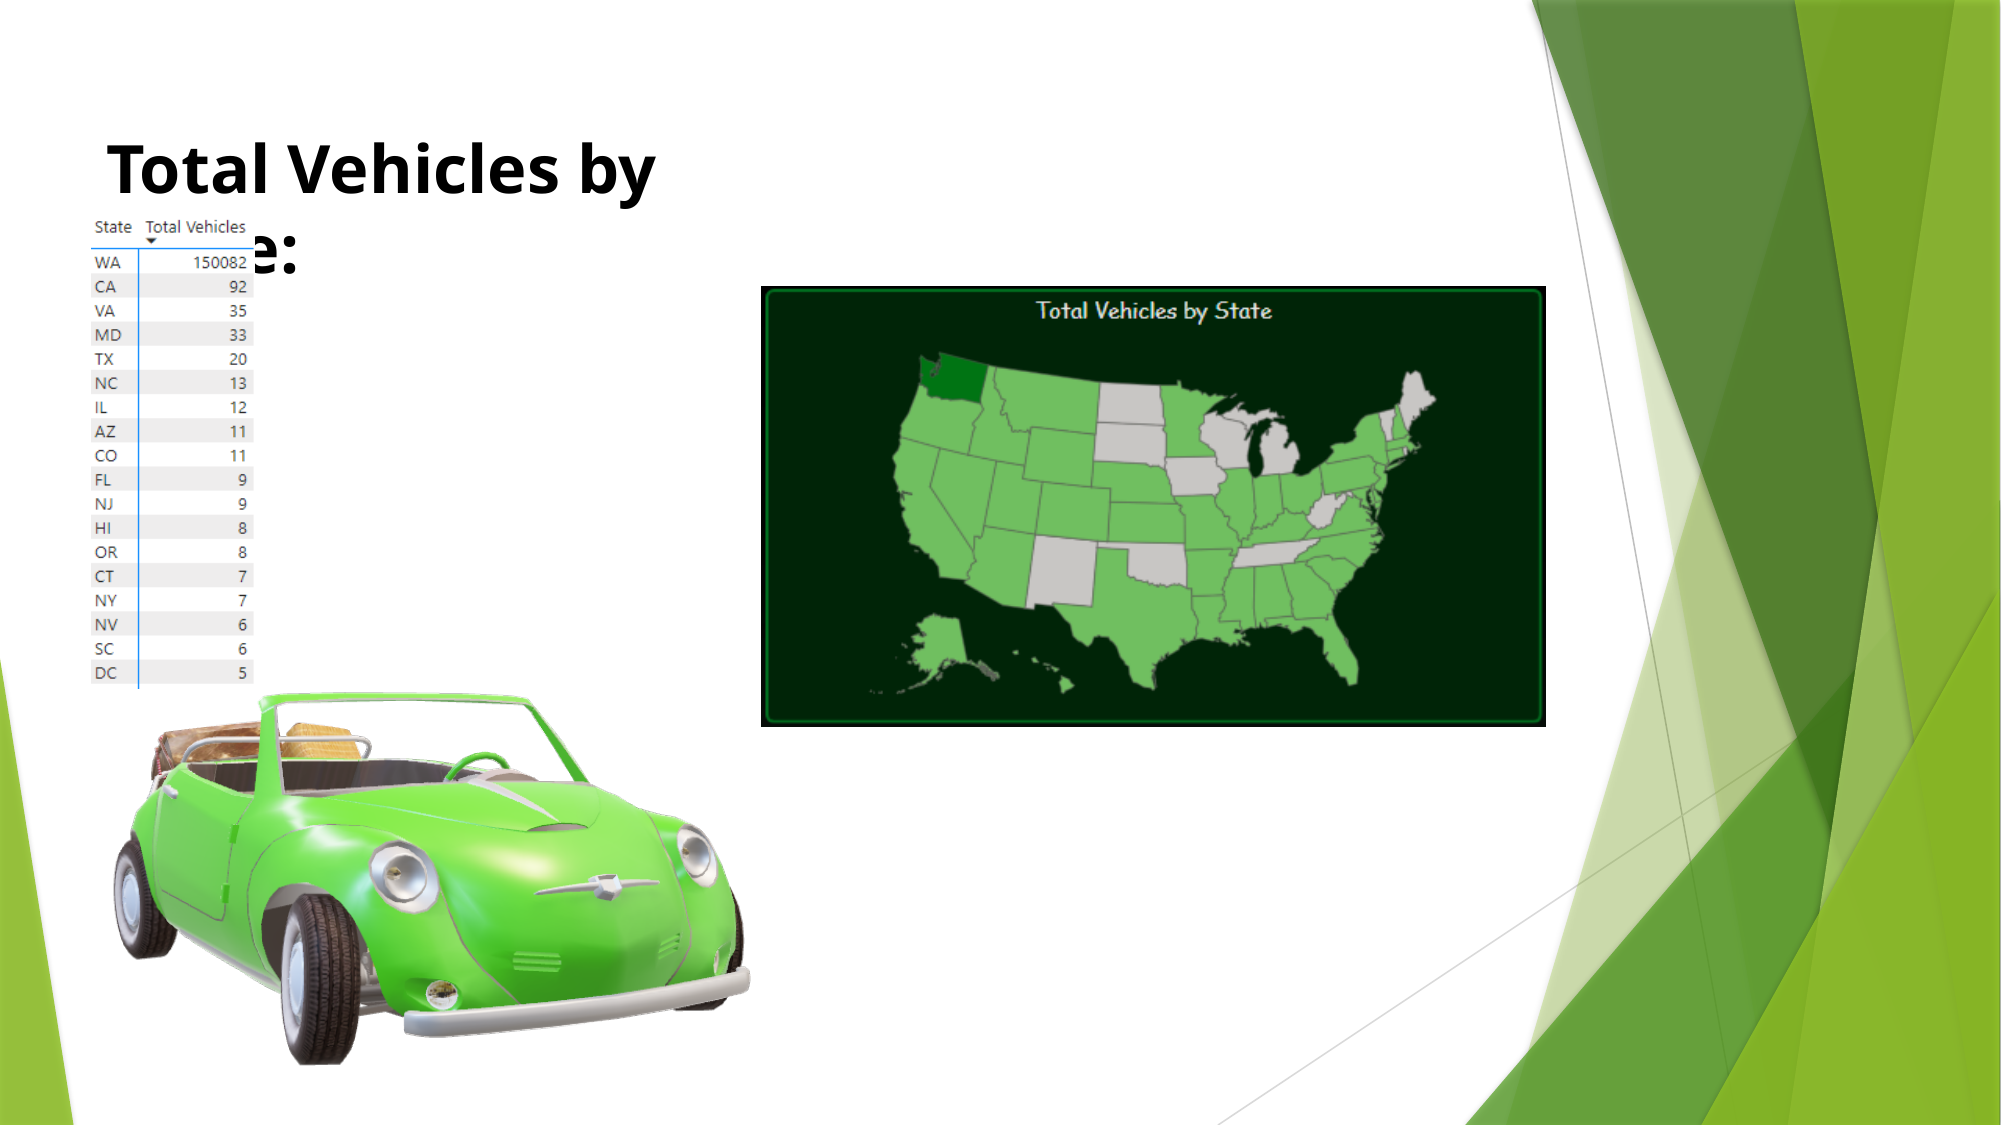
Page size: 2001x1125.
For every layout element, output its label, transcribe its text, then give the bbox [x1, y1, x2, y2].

picture [1, 214, 756, 1072]
text_box Total Vehicles by State: [91, 119, 833, 294]
picture [760, 285, 1547, 728]
